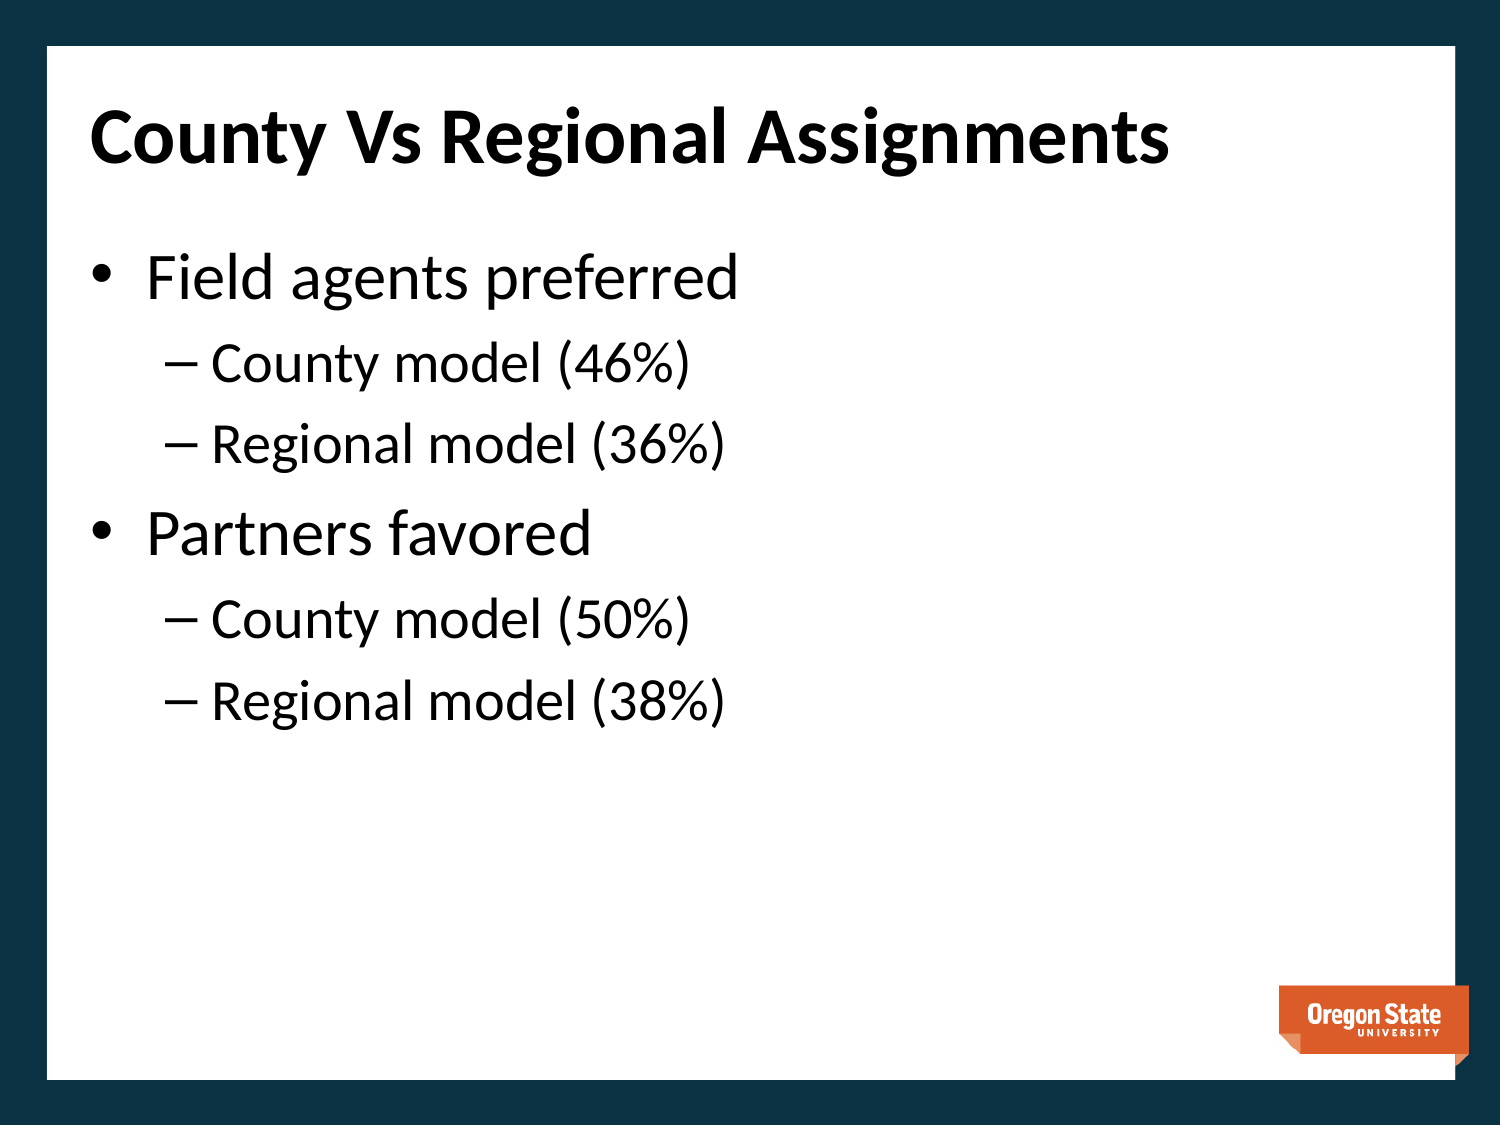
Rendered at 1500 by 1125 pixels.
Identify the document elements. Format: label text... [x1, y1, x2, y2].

picture [0, 0, 1500, 1125]
list Field agents preferred County model (46%) Regional model (36%) Partners favored County model (50%) Regional model (38%) [74, 224, 1426, 938]
title County Vs Regional Assignments [74, 74, 1426, 188]
